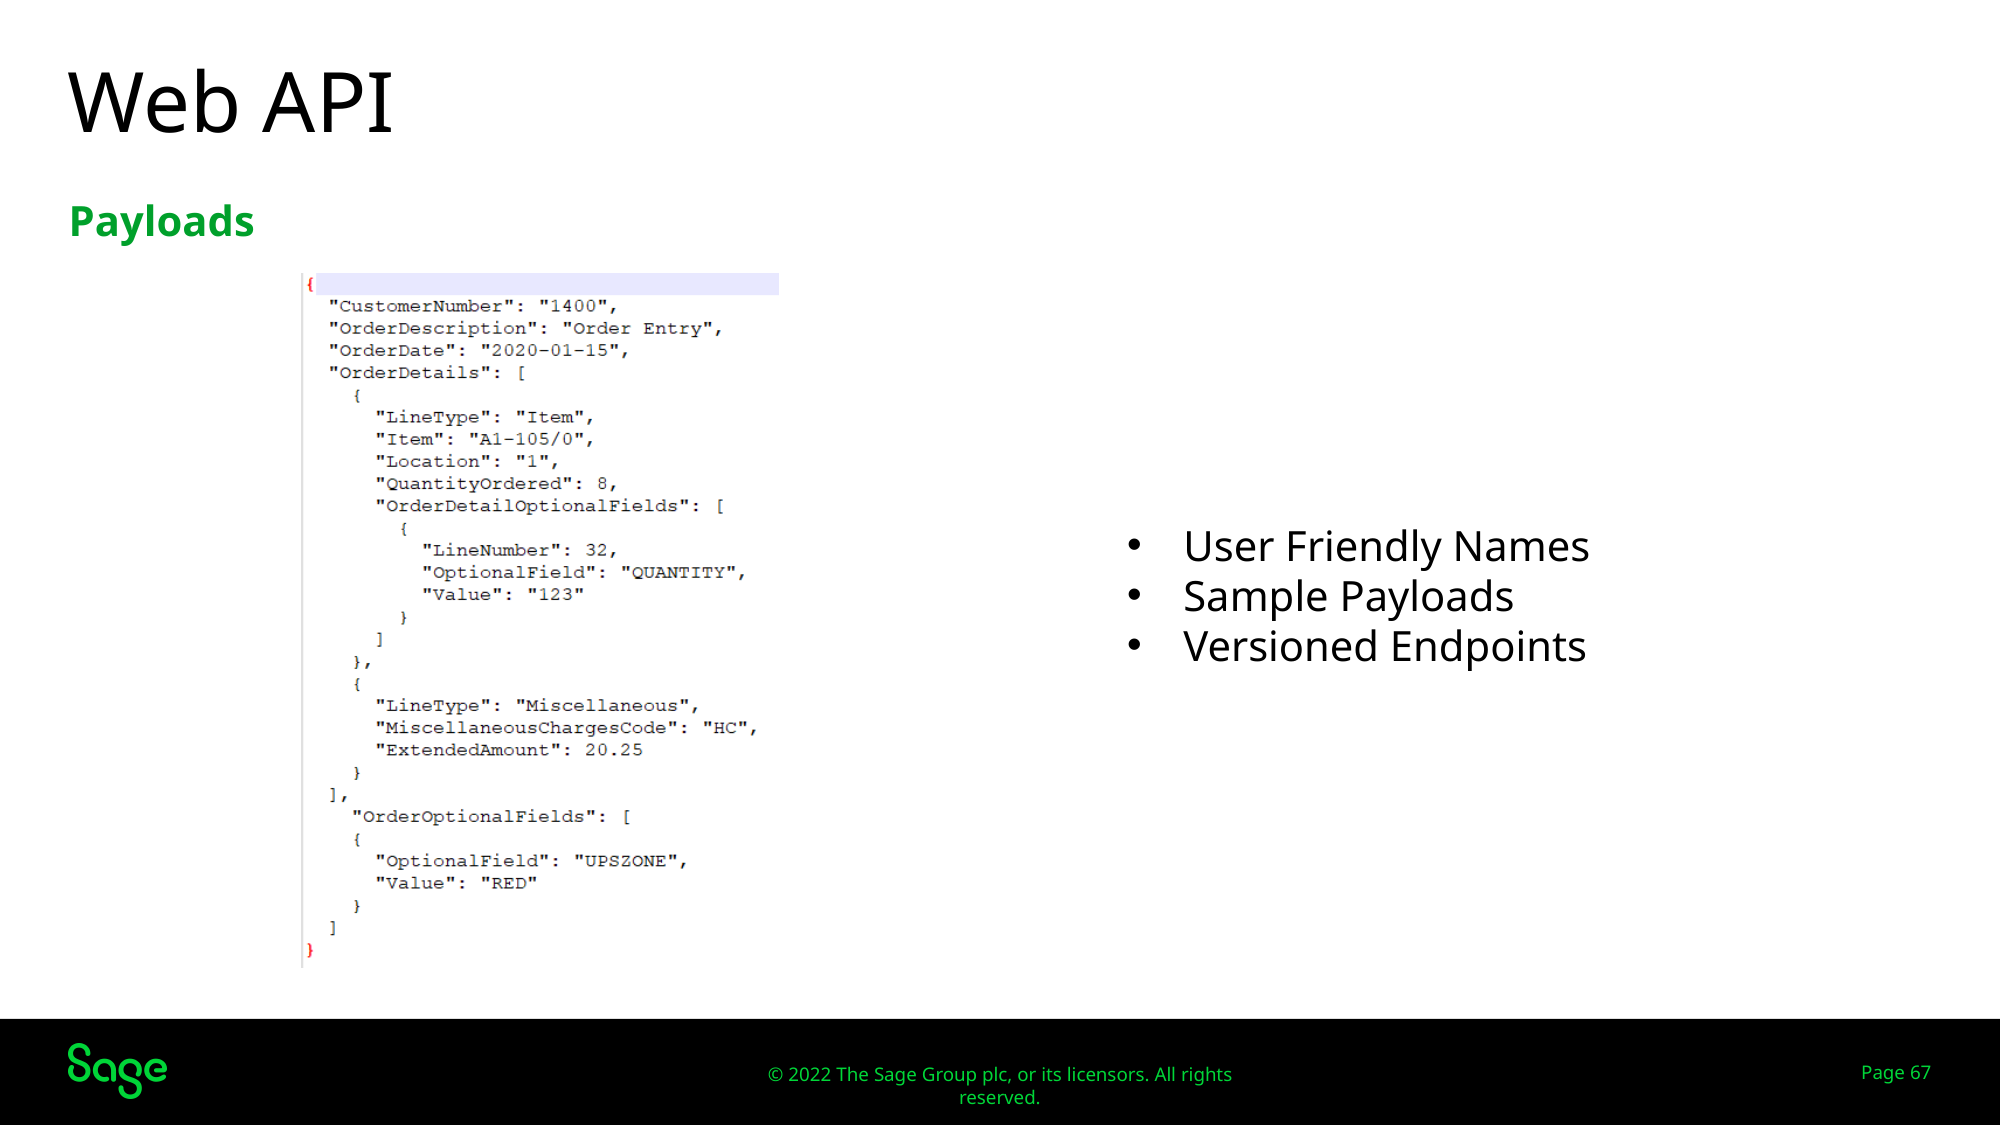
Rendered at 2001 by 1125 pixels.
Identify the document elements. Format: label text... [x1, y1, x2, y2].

picture [301, 273, 779, 968]
list Payloads [68, 186, 1930, 259]
picture [68, 1043, 167, 1099]
slide_number Page 67 [1809, 1043, 1947, 1104]
text_box User Friendly Names Sample Payloads Versioned Endpoints [1112, 512, 1930, 727]
title Web API [67, 49, 1930, 147]
